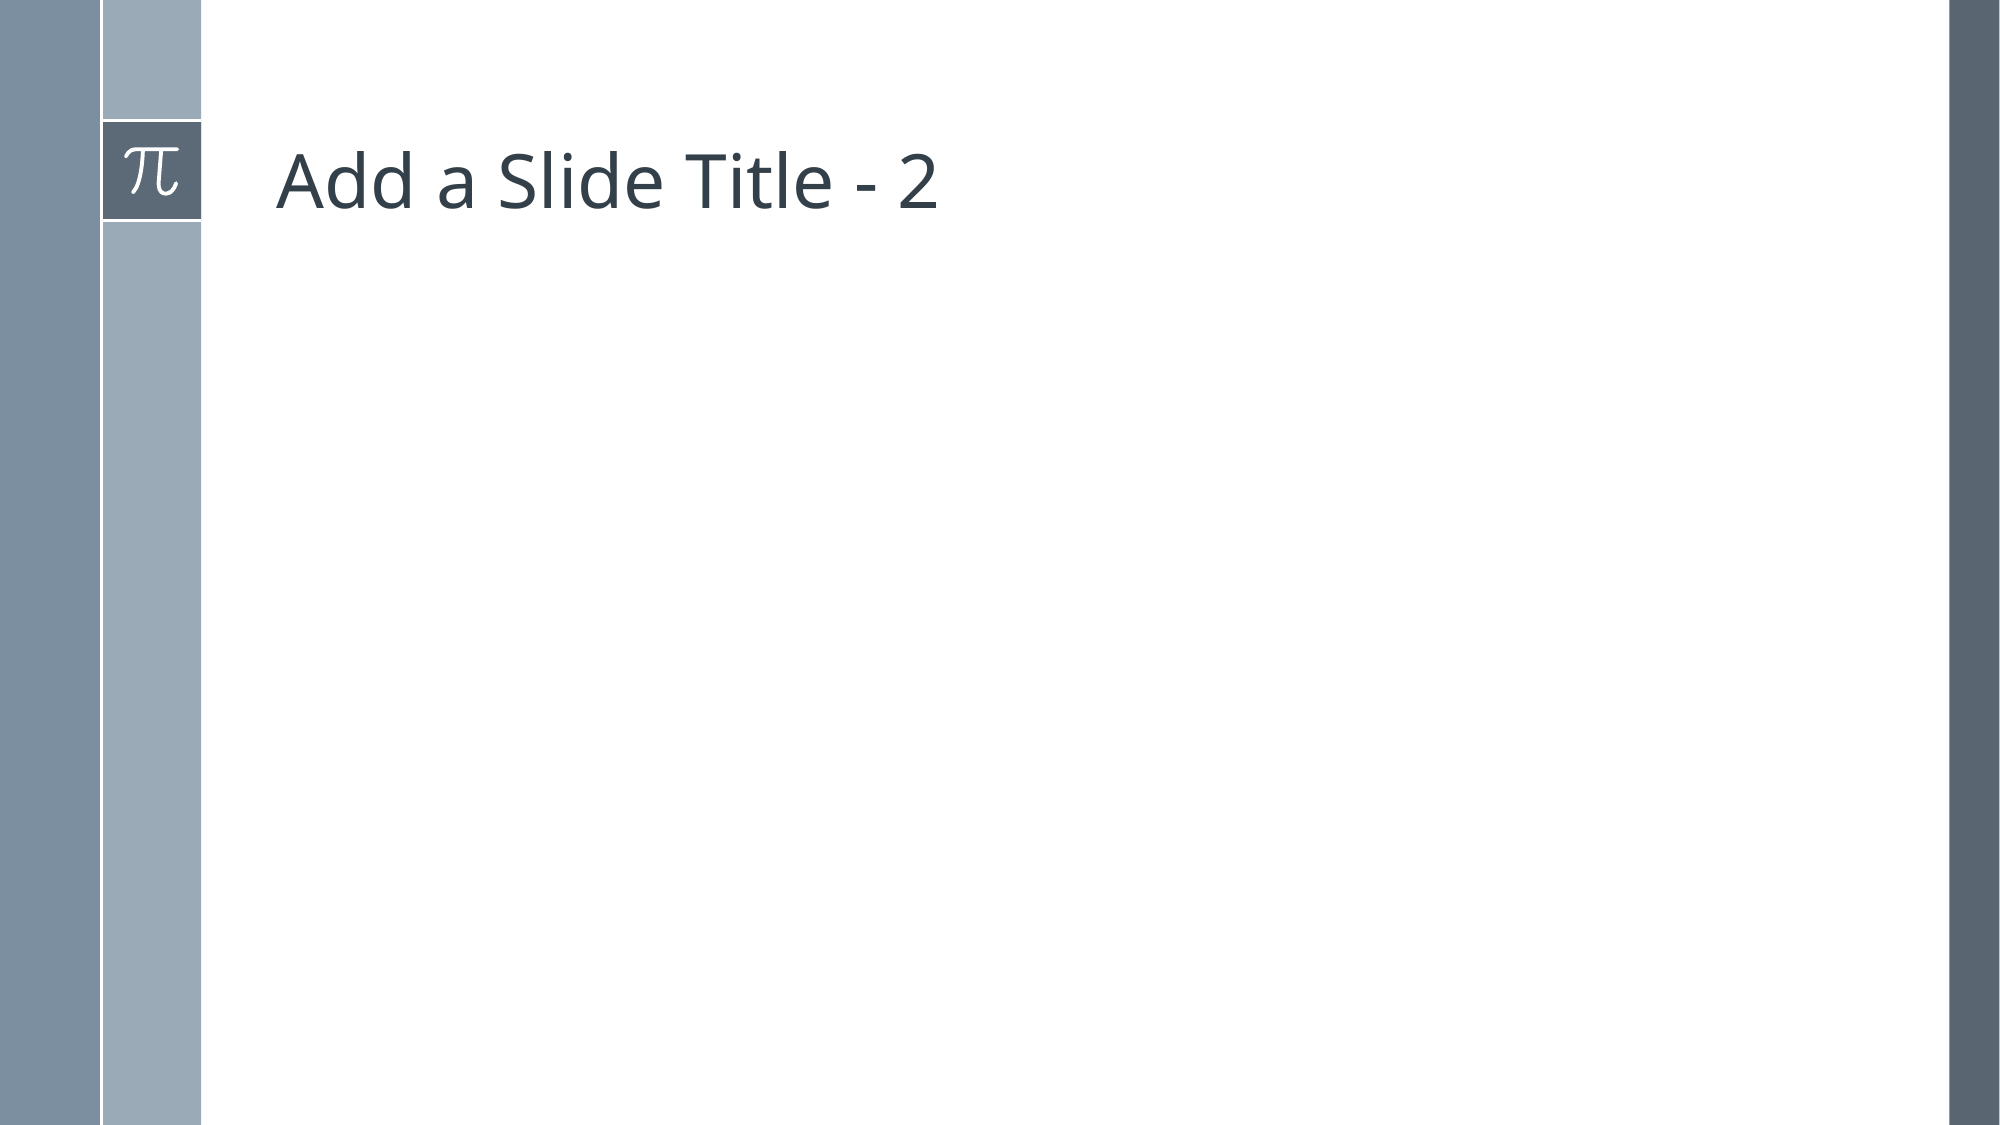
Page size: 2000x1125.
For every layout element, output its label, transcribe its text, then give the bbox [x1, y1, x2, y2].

title Add a Slide Title - 2 [261, 29, 1867, 233]
